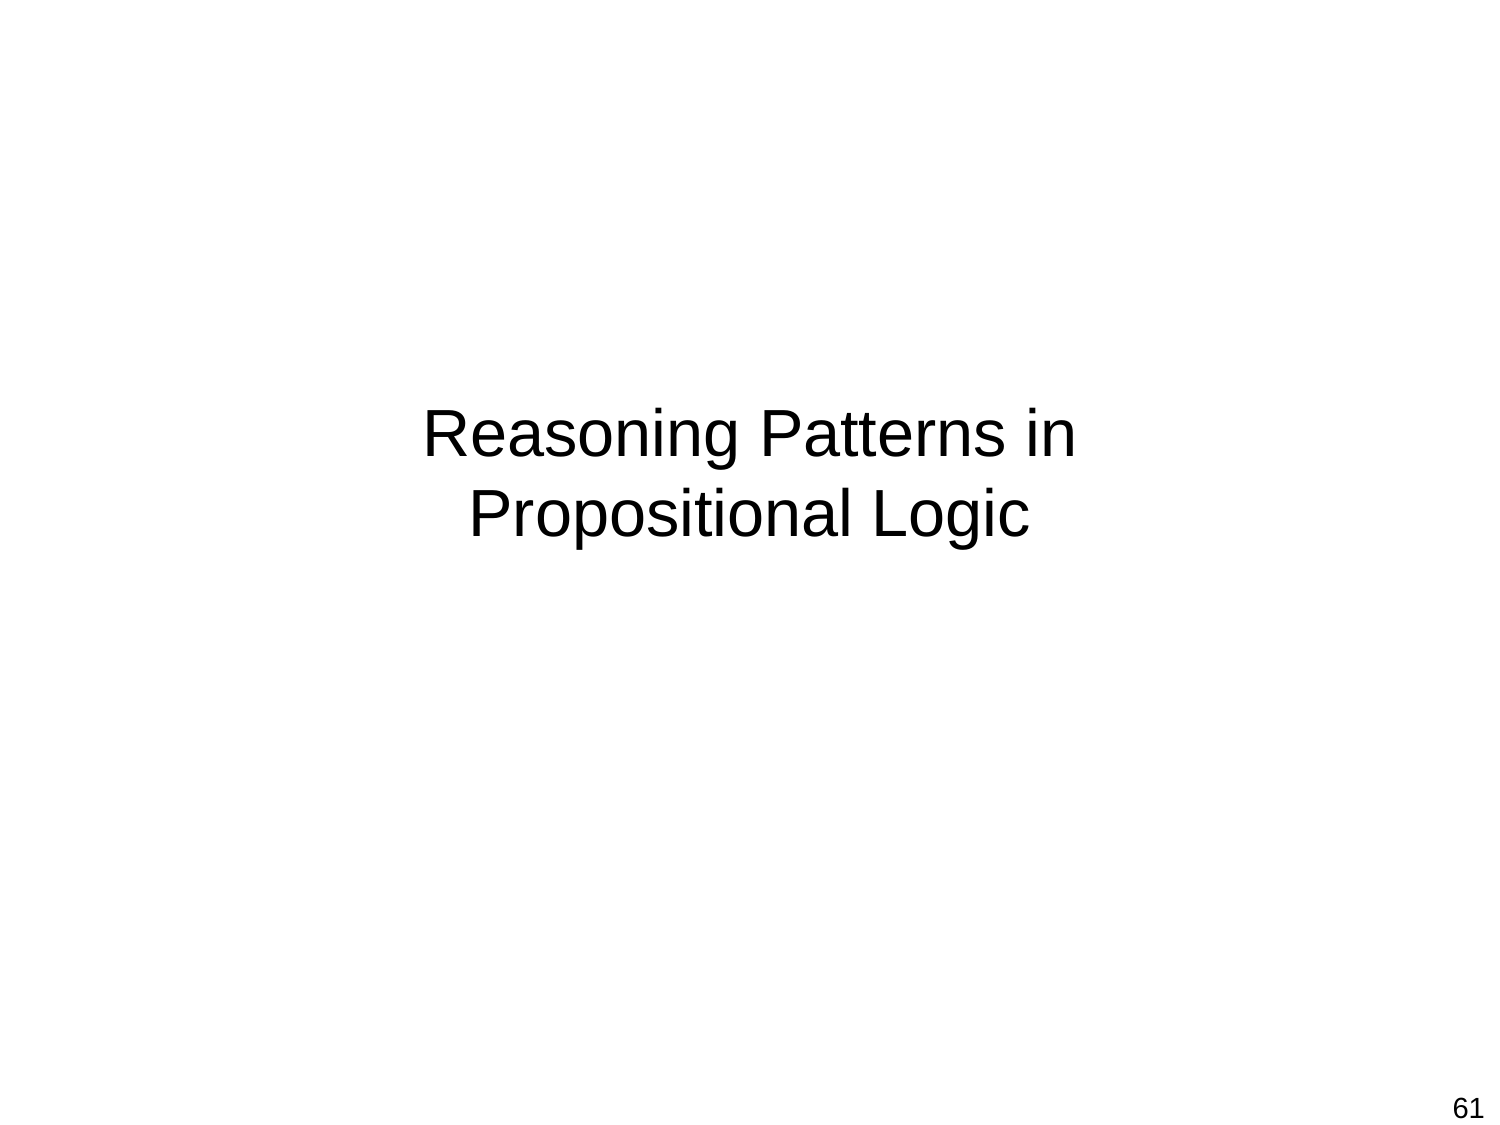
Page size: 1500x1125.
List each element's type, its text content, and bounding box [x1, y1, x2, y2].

slide_number 61 [1149, 1046, 1500, 1125]
title Reasoning Patterns in Propositional Logic [112, 349, 1388, 591]
